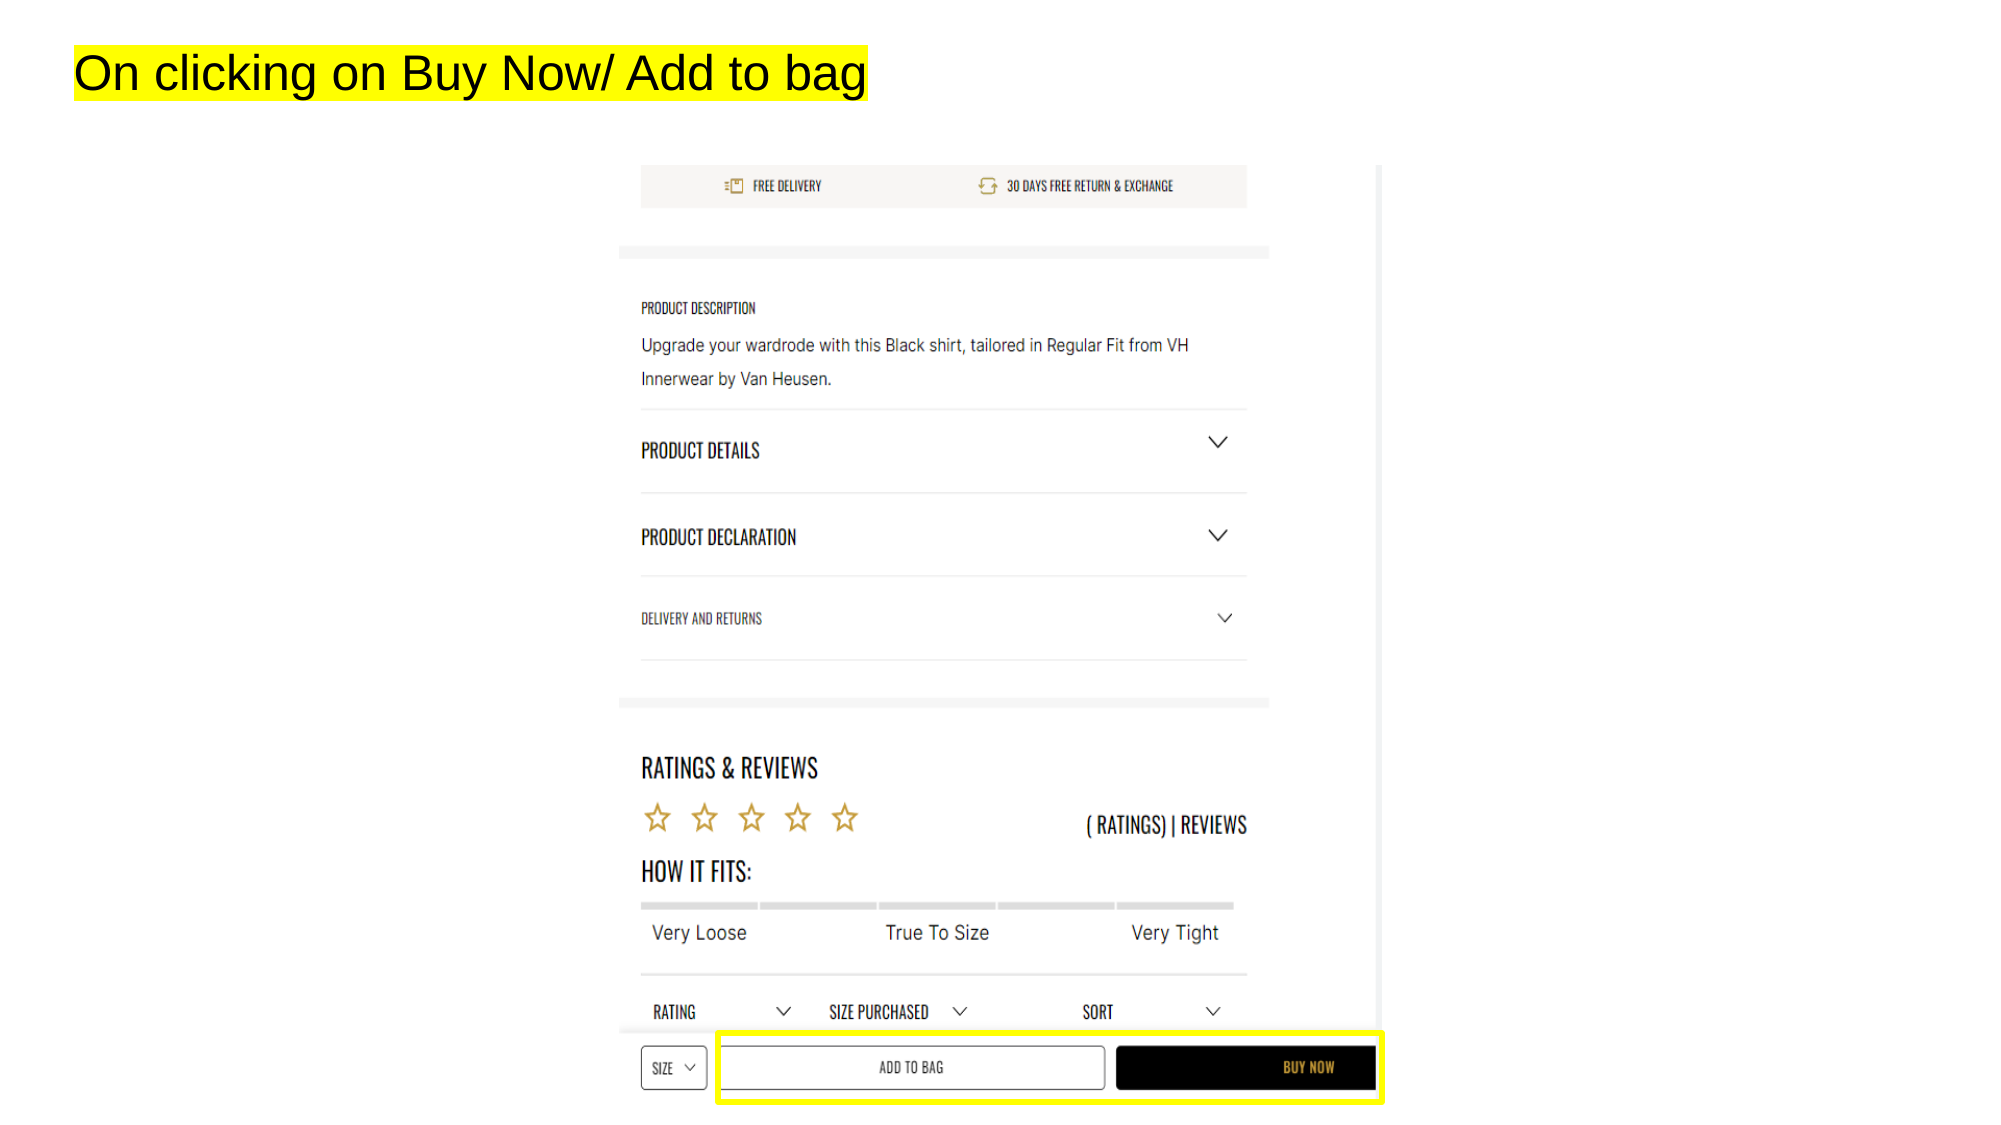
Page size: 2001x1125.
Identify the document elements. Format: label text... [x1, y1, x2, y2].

picture [617, 165, 1382, 1102]
text_box On clicking on Buy Now/ Add to bag [58, 32, 1055, 108]
